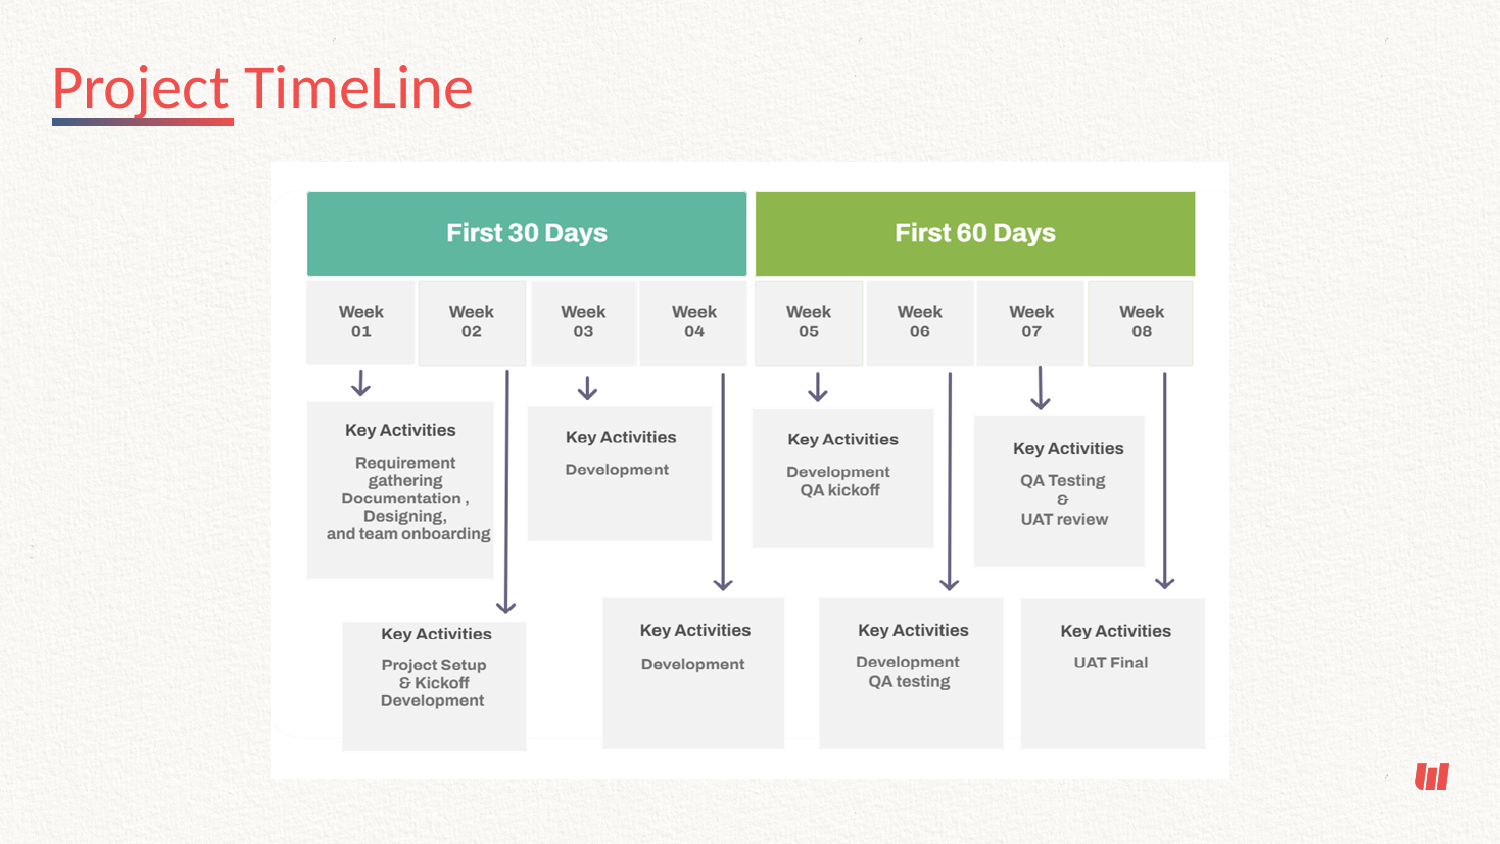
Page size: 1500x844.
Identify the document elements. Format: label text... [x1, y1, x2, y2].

subtitle Project TimeLine [51, 54, 925, 113]
text_box [52, 118, 235, 126]
picture [0, 0, 1500, 844]
